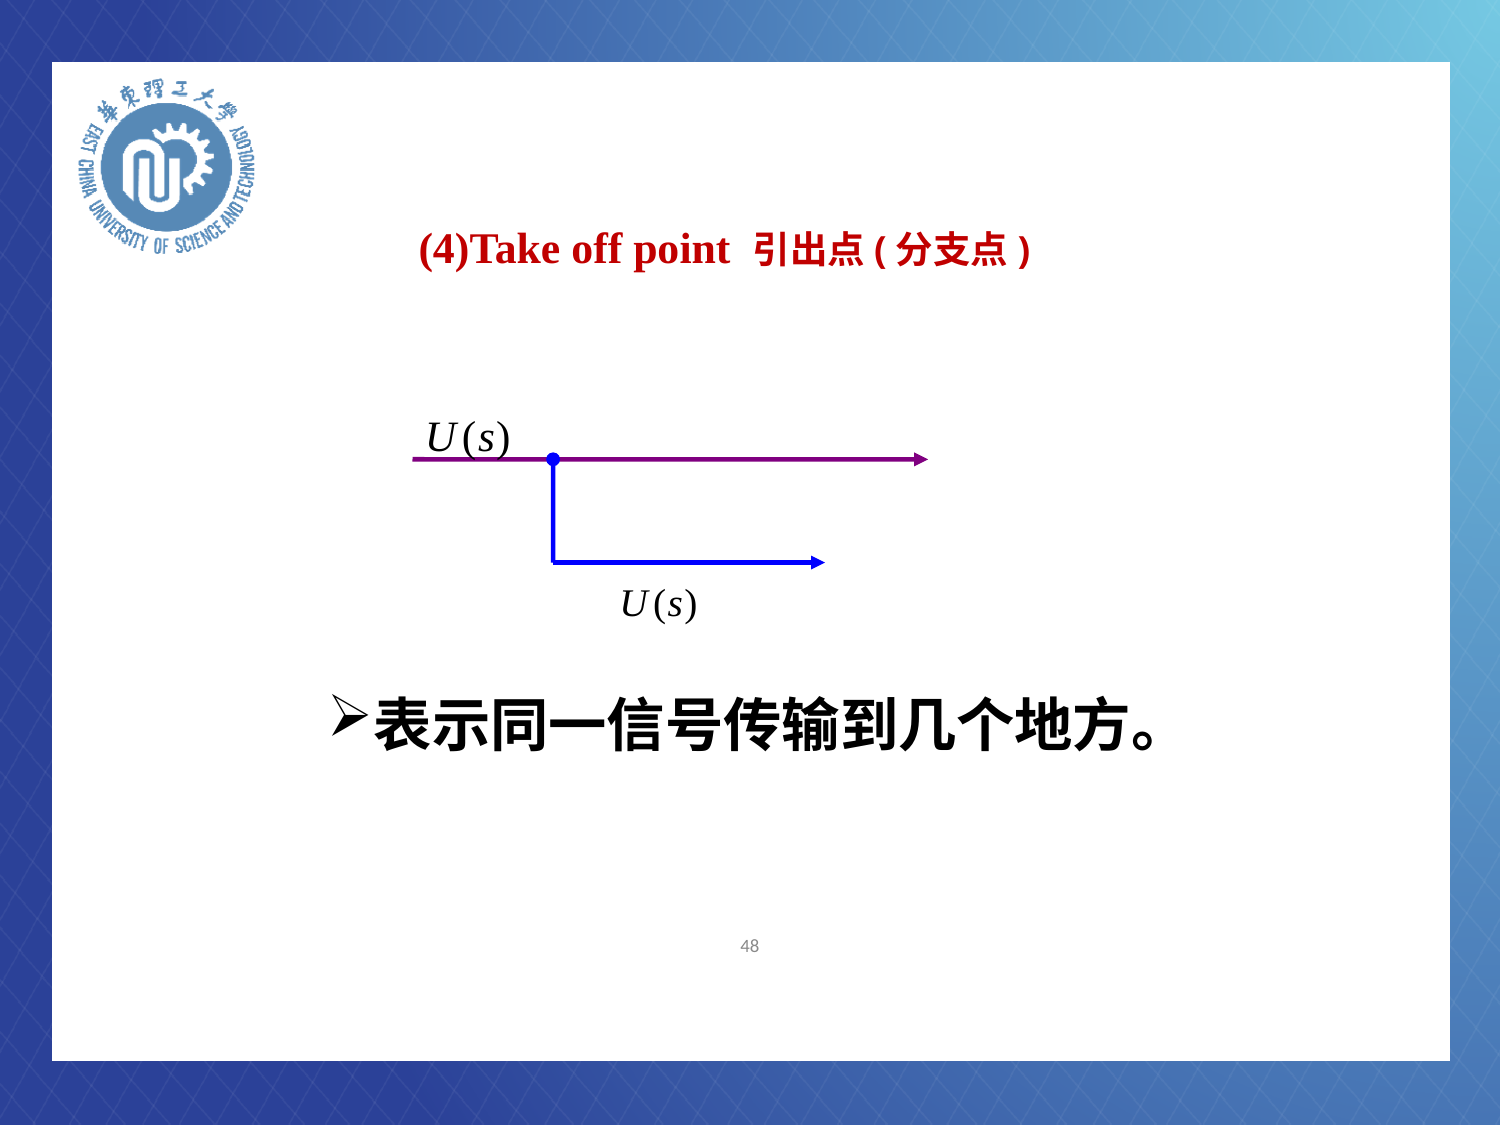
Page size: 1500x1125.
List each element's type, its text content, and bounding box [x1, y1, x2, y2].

slide_number 48 [571, 922, 929, 968]
text_box 表示同一信号传输到几个地方。 [312, 680, 1164, 766]
title (4)Take off point 引出点(分支点) [406, 175, 1225, 317]
picture [0, 0, 1500, 1125]
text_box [412, 411, 929, 633]
